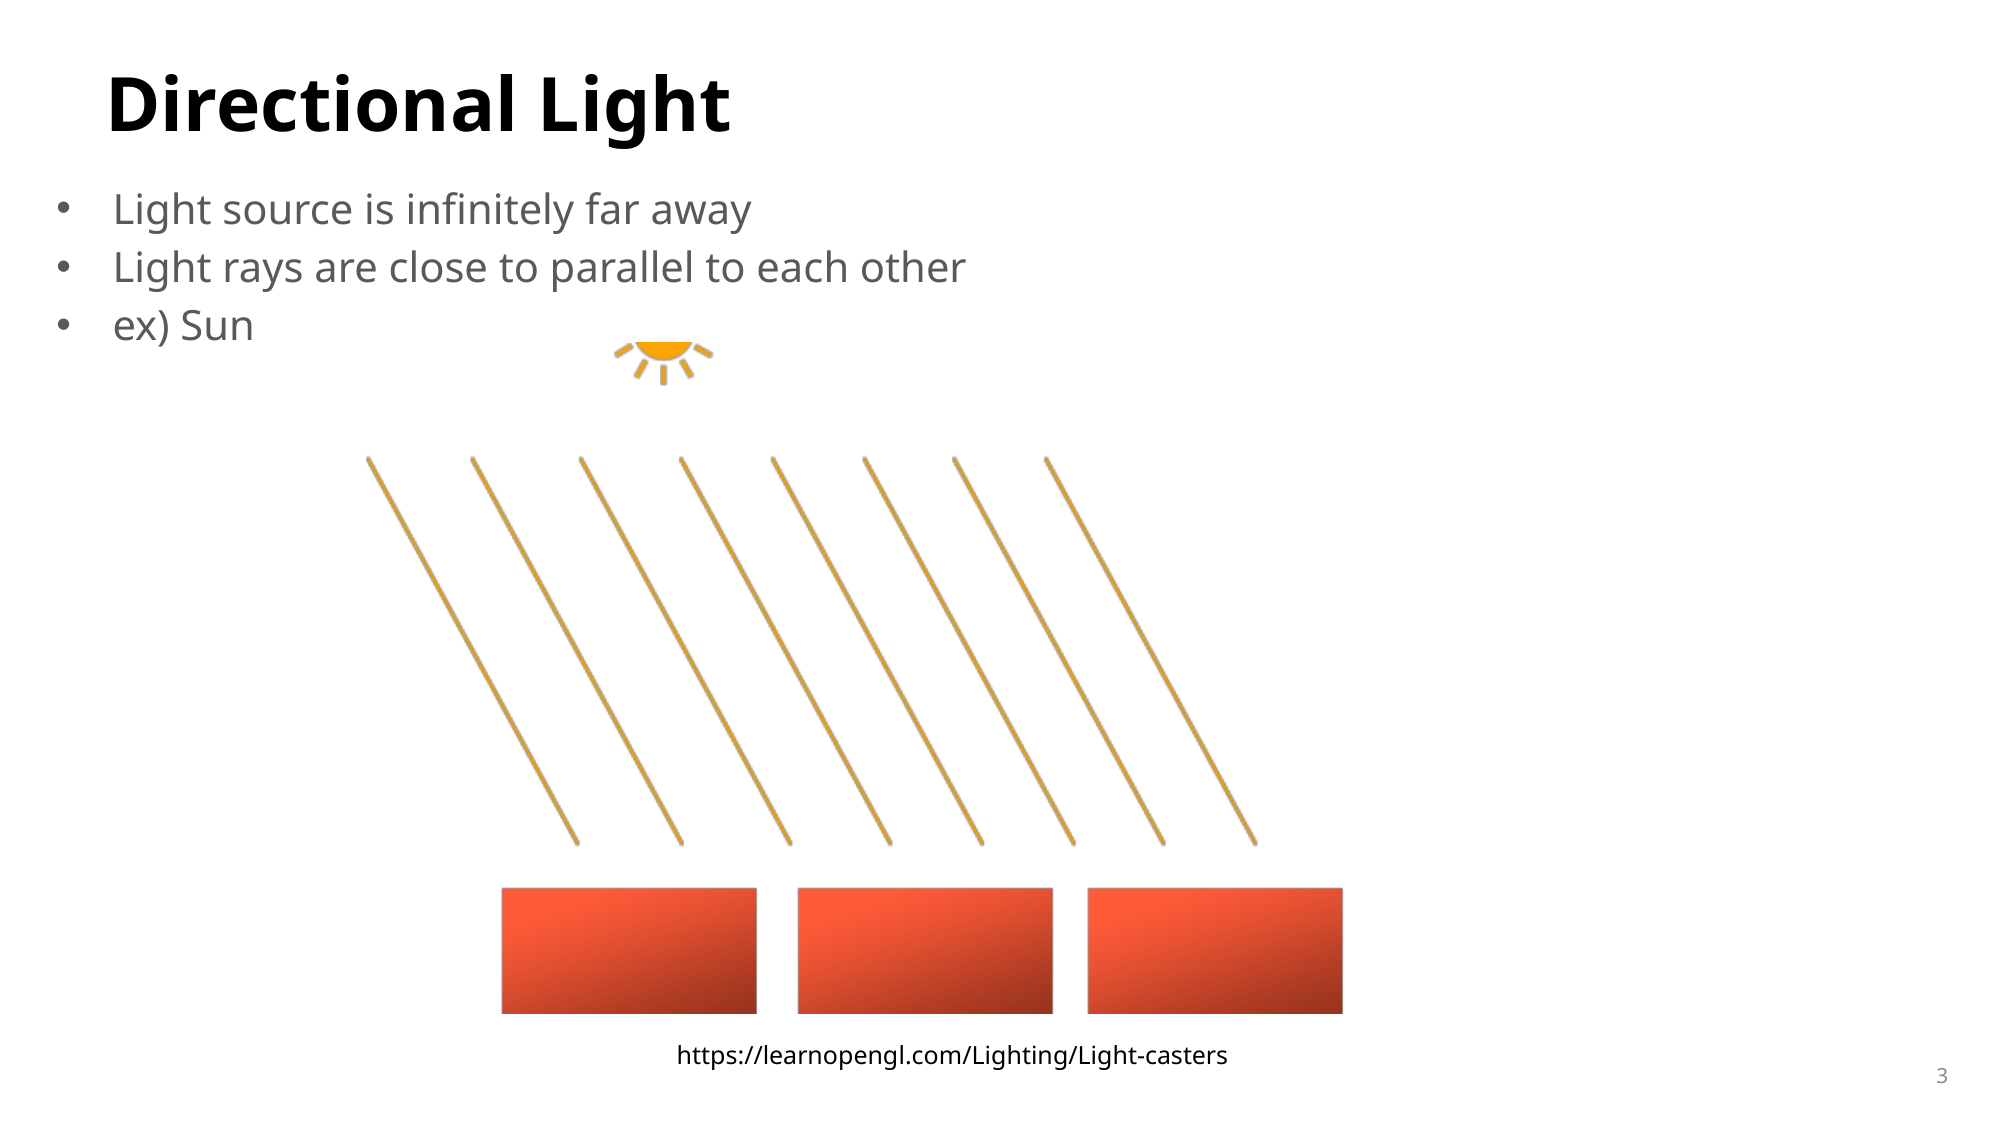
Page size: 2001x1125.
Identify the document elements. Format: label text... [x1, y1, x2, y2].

picture [339, 342, 1414, 1014]
text_box https://learnopengl.com/Lighting/Light-casters [661, 1031, 1244, 1077]
list Light source is infinitely far away Light rays are close to parallel to each other ex) Sun [41, 174, 1967, 419]
title Directional Light [90, 42, 1902, 161]
slide_number 3 [1901, 1046, 1964, 1107]
